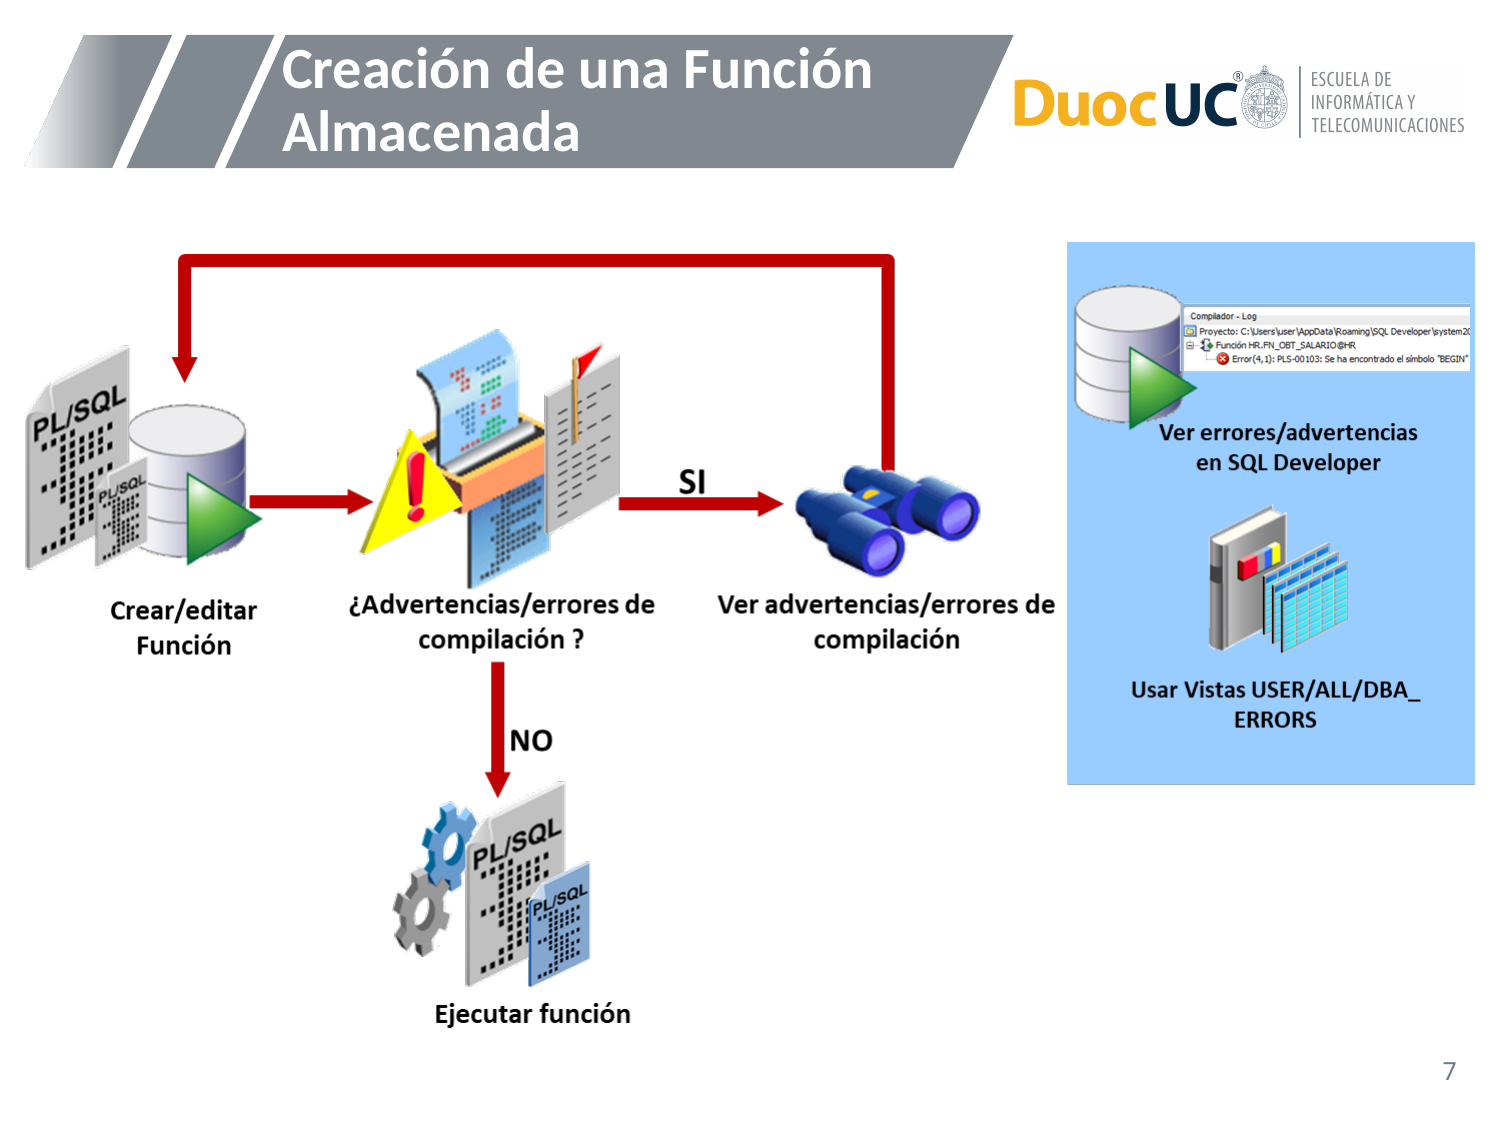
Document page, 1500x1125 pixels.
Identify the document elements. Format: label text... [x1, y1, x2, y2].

title Creación de una Función Almacenada [267, 34, 971, 169]
picture [1013, 63, 1465, 140]
picture [25, 241, 1475, 1049]
